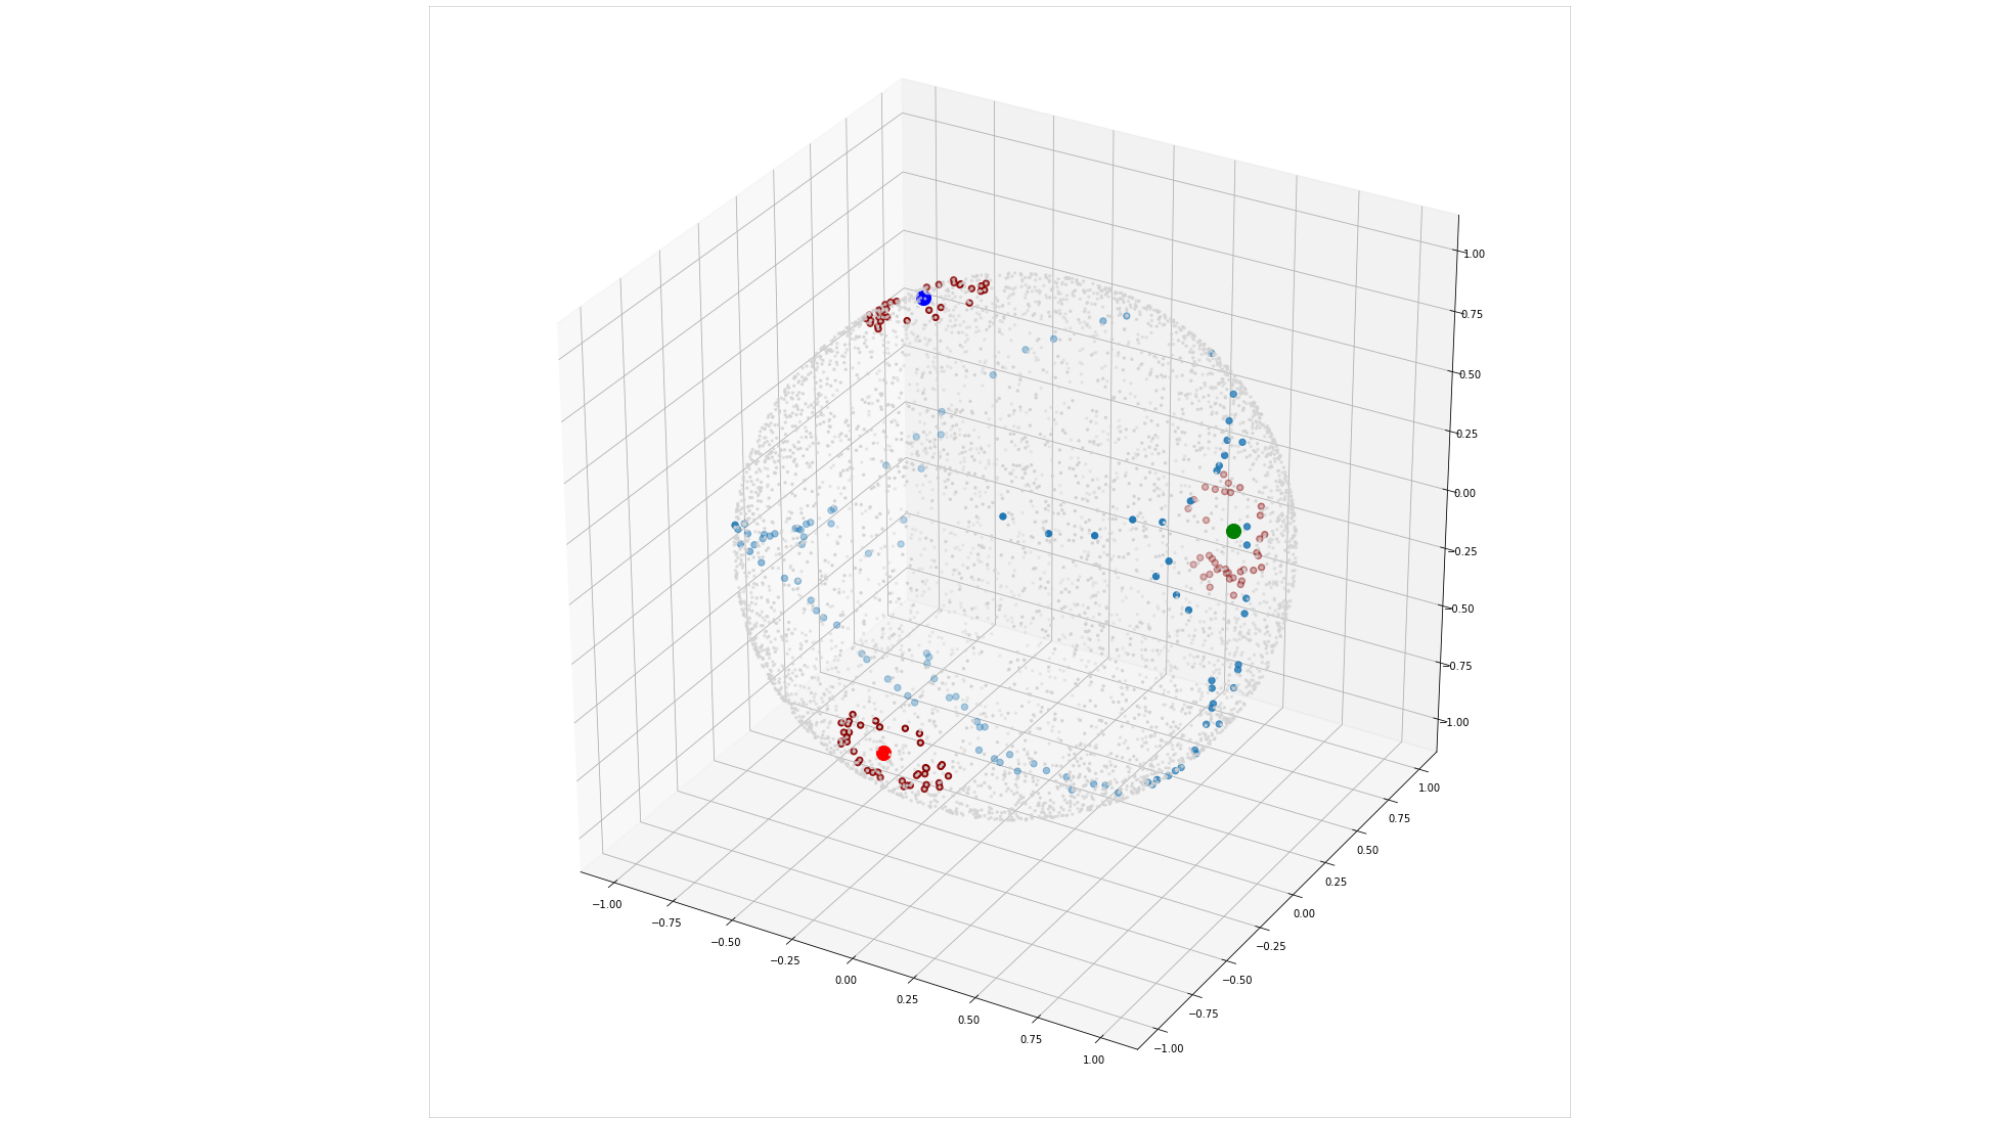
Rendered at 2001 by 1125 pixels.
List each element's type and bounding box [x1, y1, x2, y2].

picture [422, 0, 1578, 1125]
